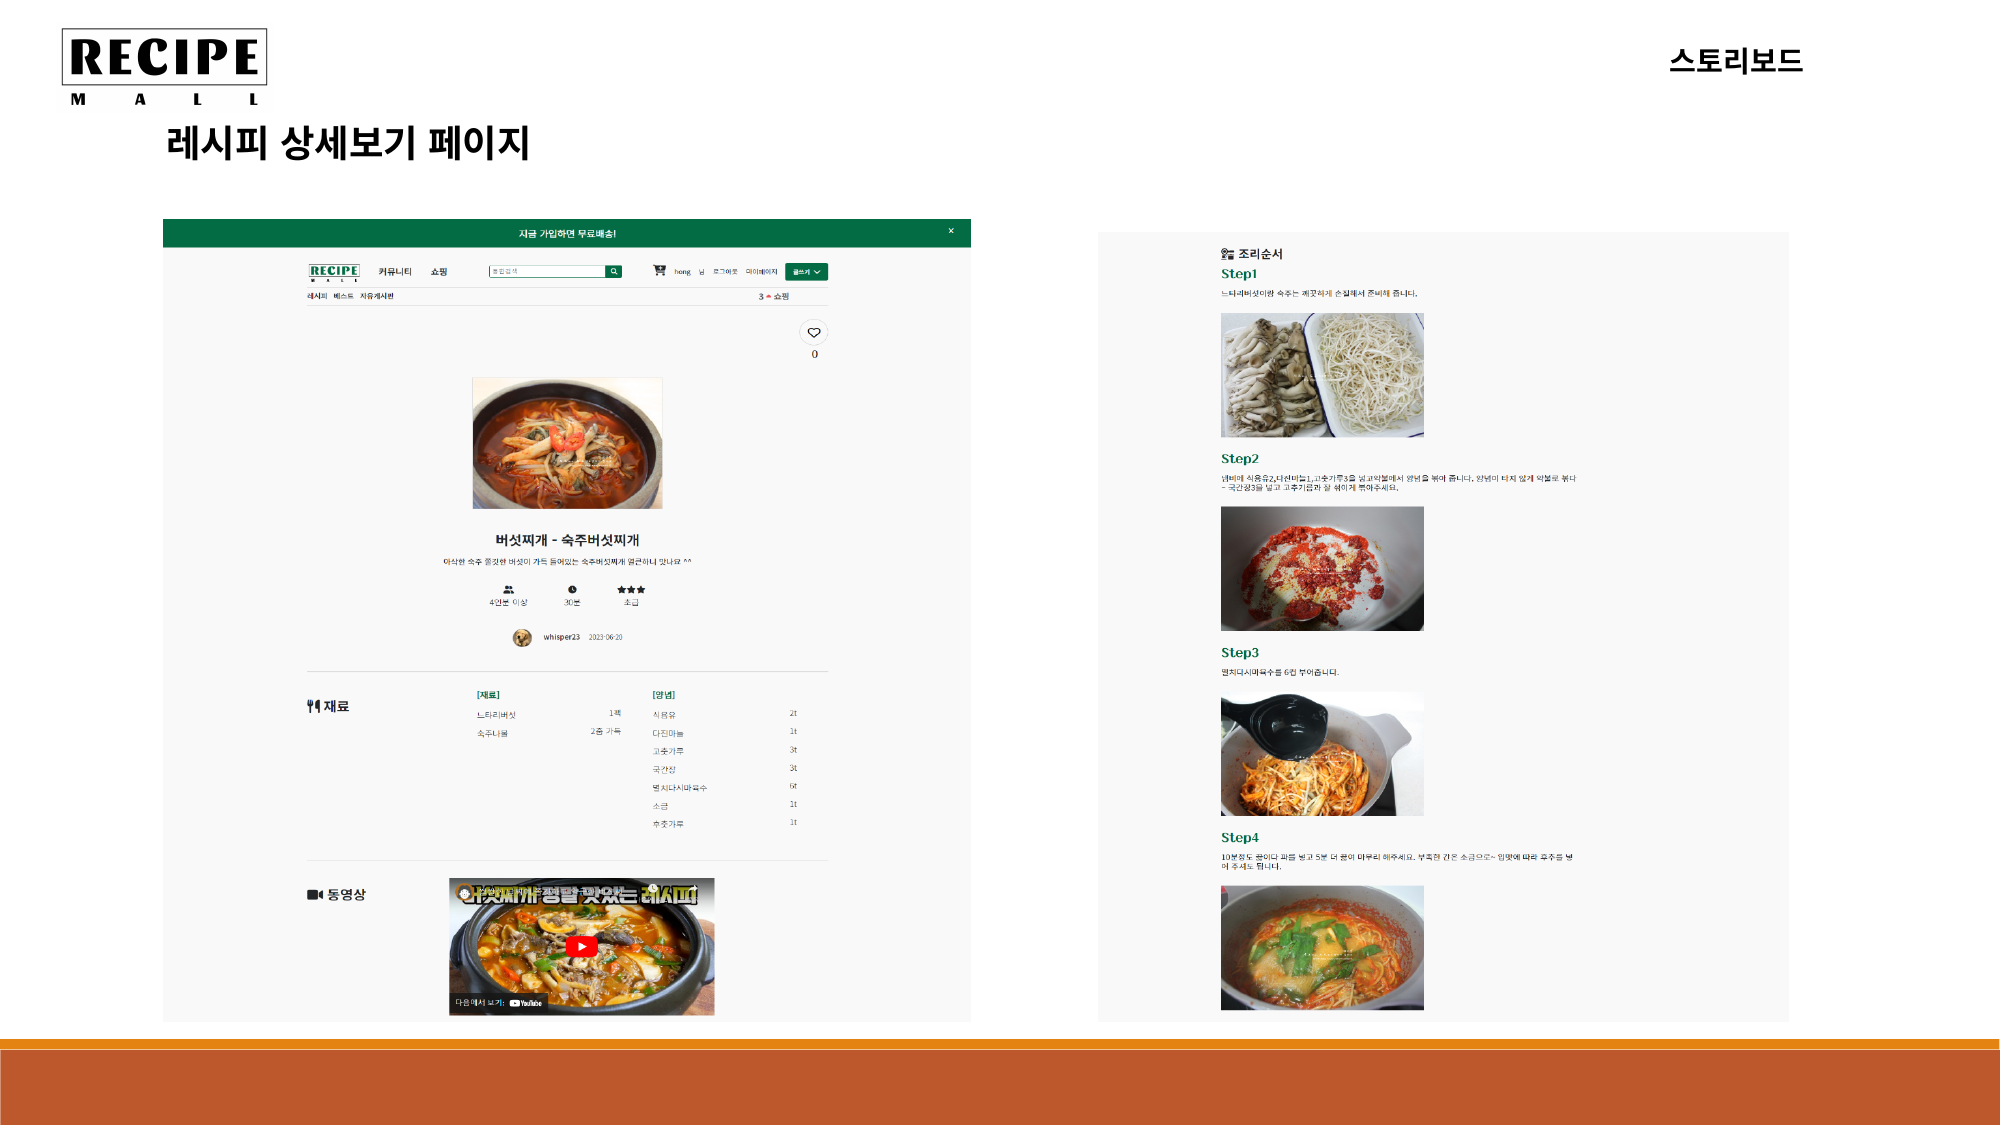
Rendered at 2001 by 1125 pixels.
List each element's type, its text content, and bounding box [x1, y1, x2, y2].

picture [1097, 231, 1790, 1023]
picture [56, 21, 275, 114]
text_box 스토리보드 [1654, 36, 1923, 86]
text_box 레시피 상세보기 페이지 [151, 112, 806, 173]
picture [163, 219, 971, 1023]
